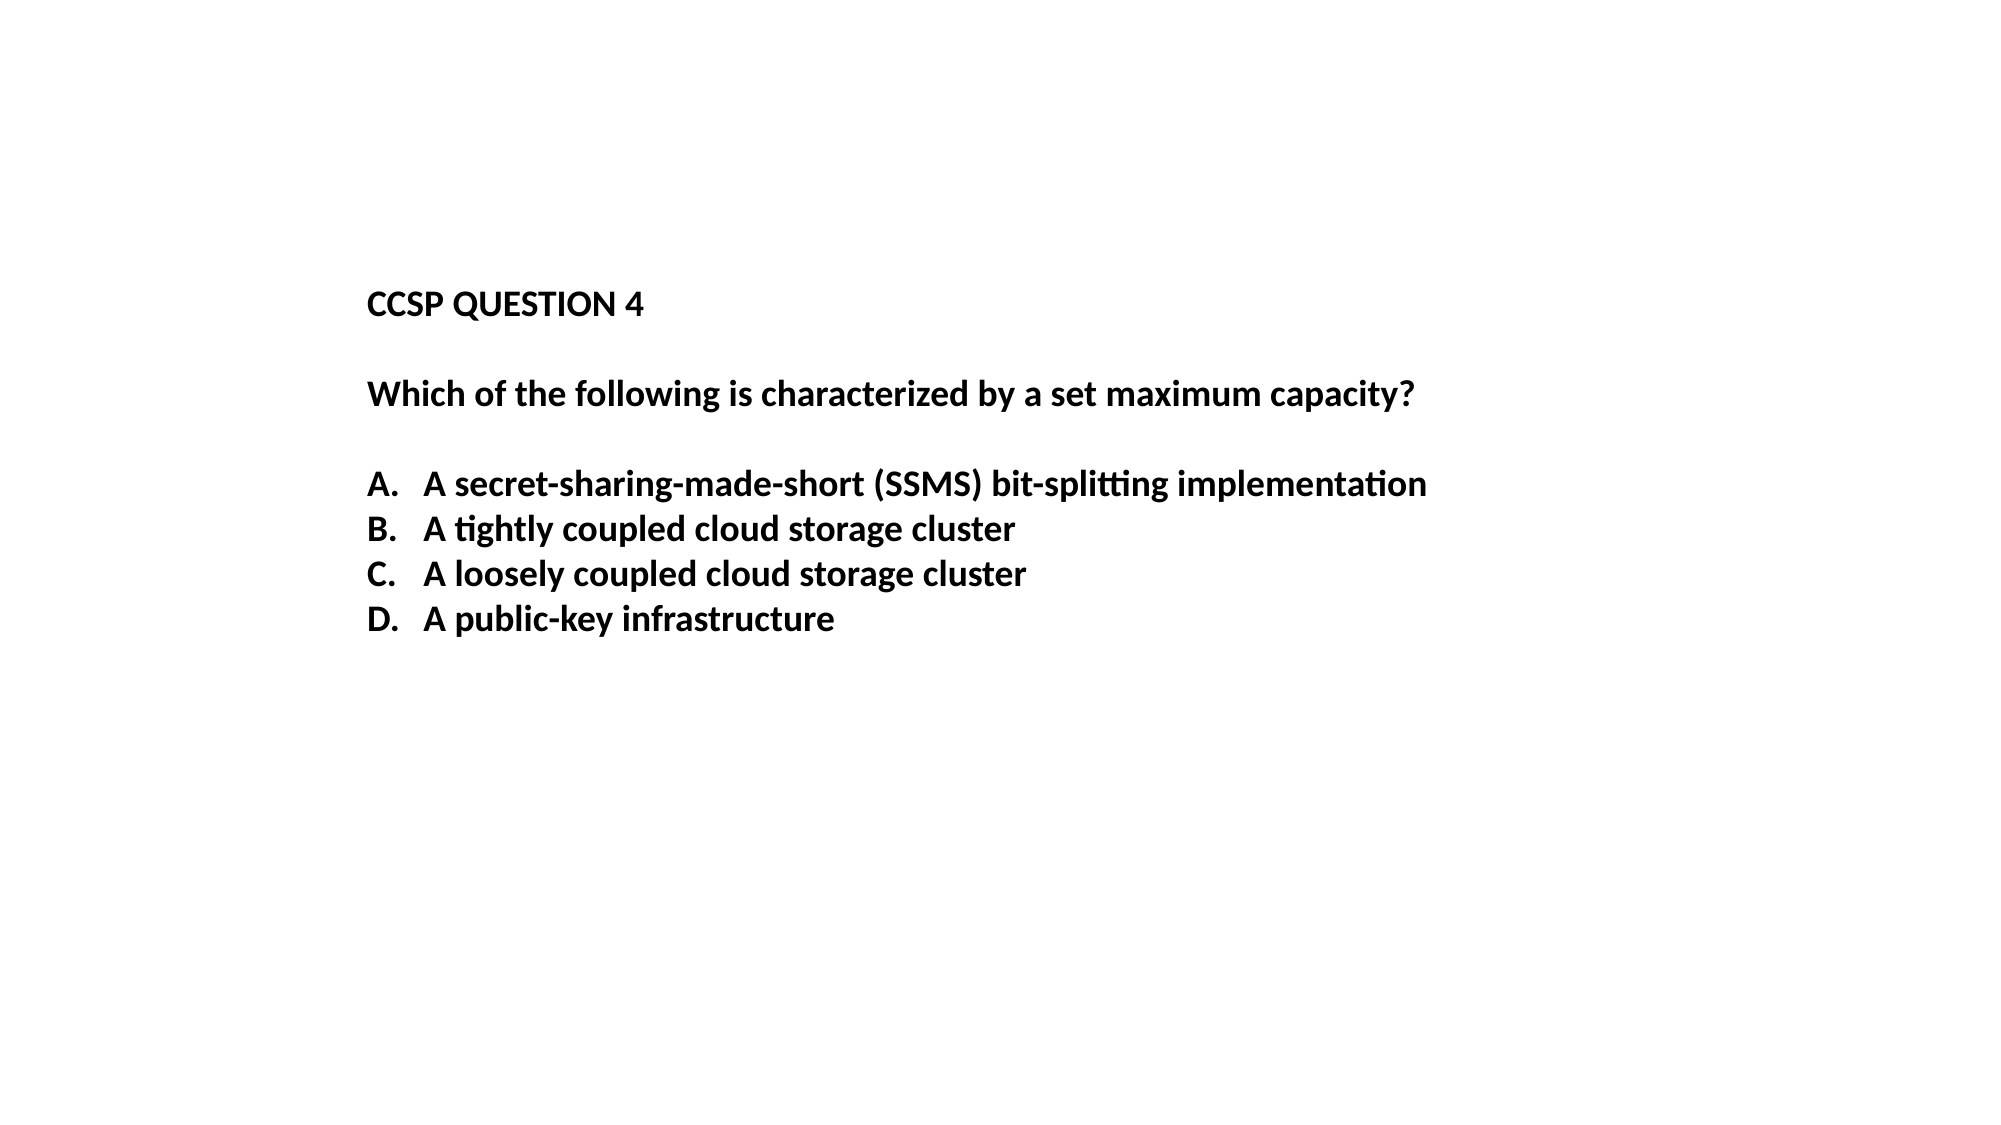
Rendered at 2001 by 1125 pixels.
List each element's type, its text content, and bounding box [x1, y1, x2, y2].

text_box CCSP QUESTION 4 Which of the following is characterized by a set maximum capacity? A secret-sharing-made-short (SSMS) bit-splitting implementation A tightly coupled cloud storage cluster A loosely coupled cloud storage cluster A public-key infrastructure [352, 271, 1752, 647]
